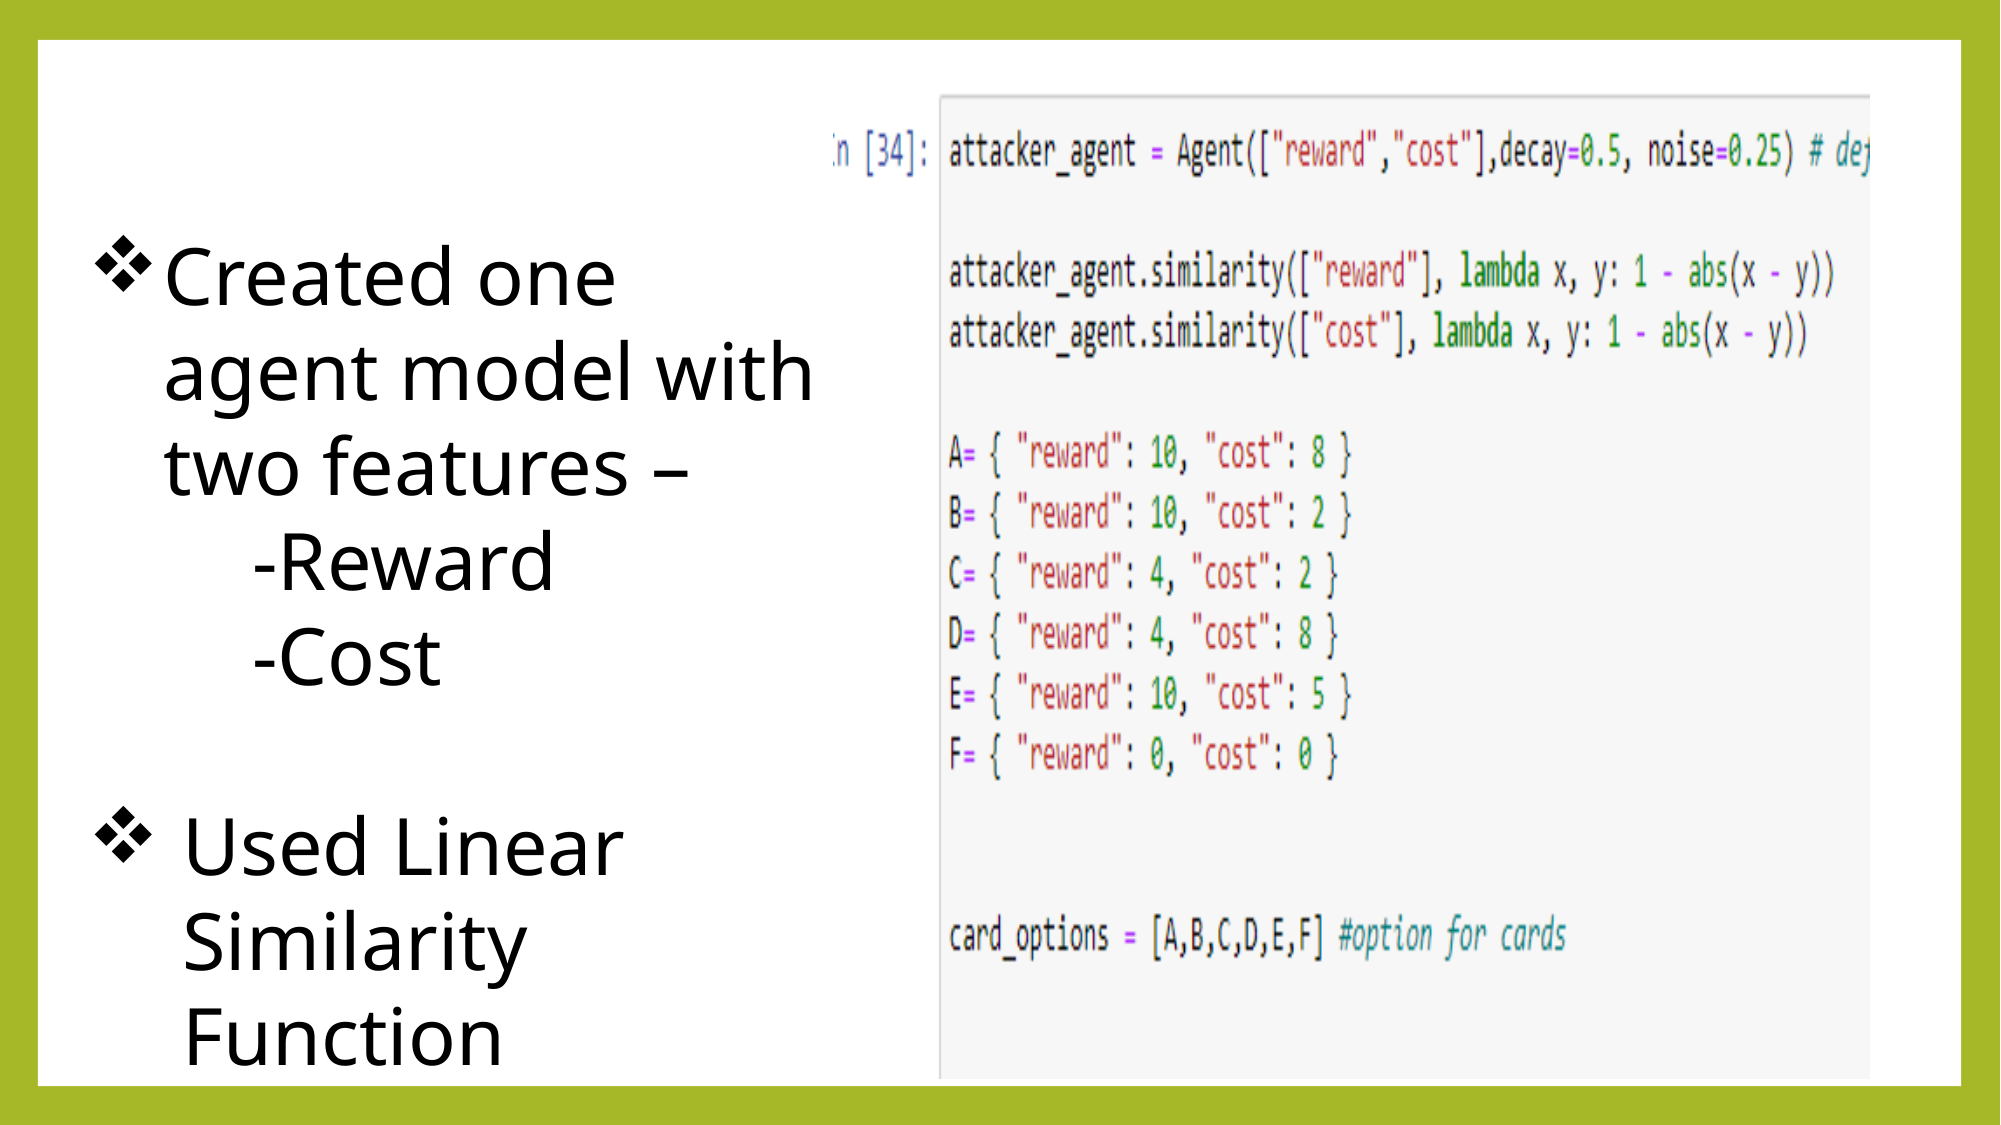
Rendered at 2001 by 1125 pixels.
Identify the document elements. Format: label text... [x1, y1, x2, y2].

picture [833, 63, 1870, 1079]
text_box Created one agent model with two features – -Reward -Cost Used Linear Similarity Function [73, 219, 865, 1090]
